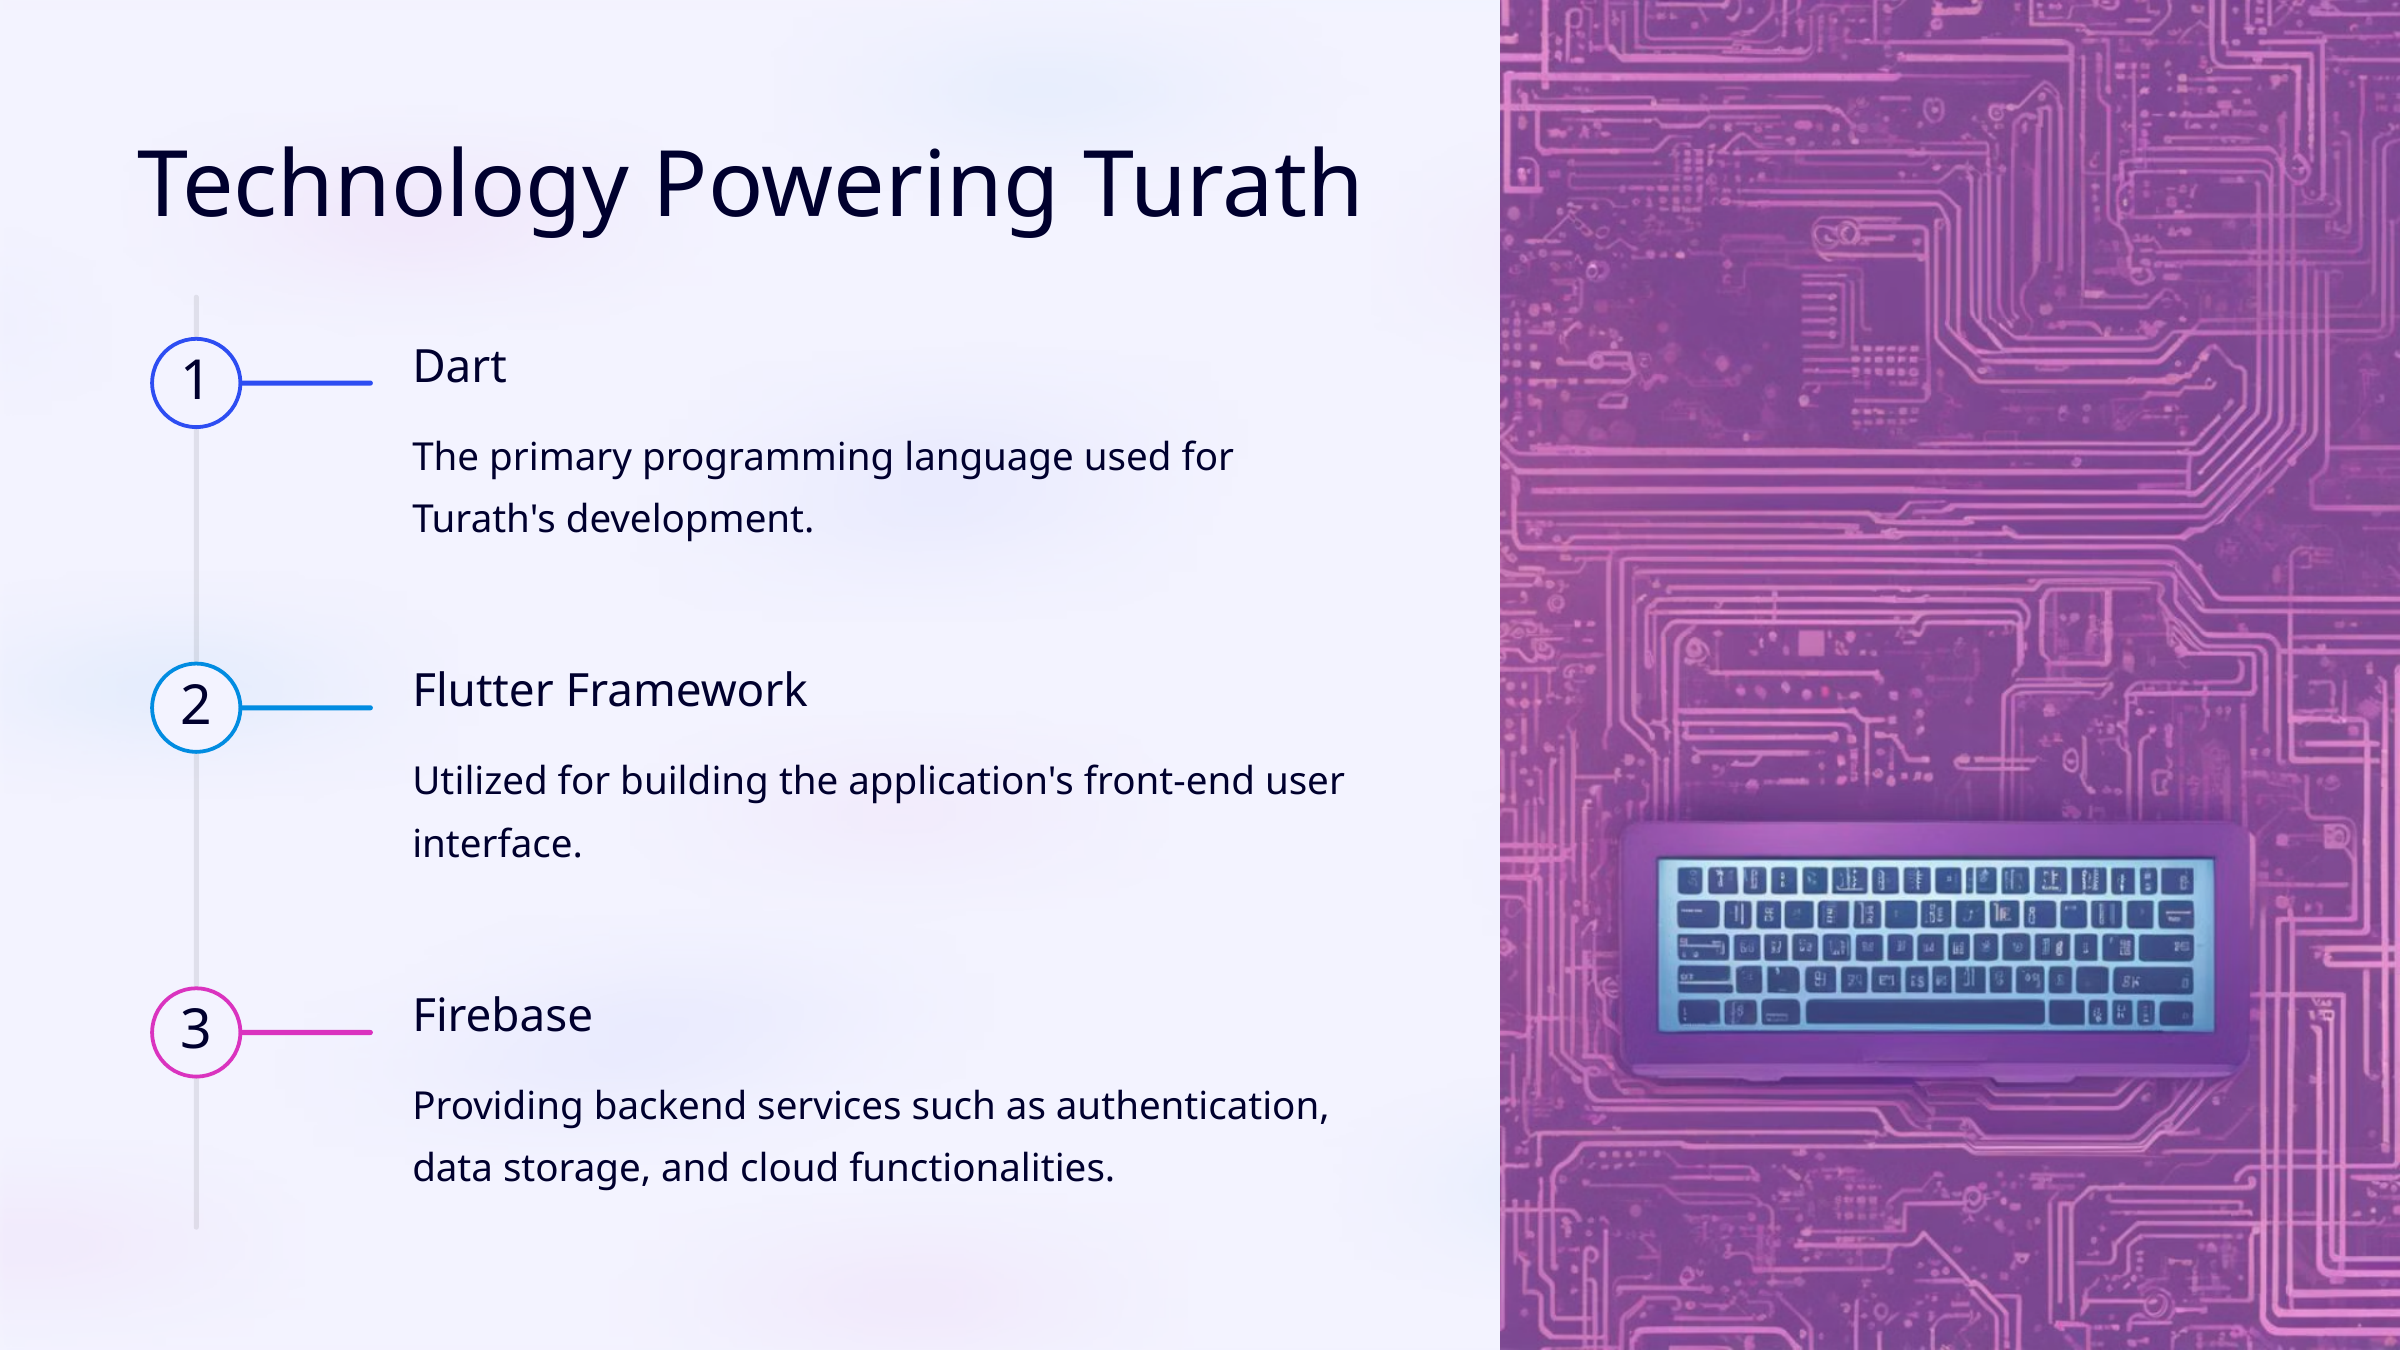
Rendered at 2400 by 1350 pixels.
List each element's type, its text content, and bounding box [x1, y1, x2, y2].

text_box 3 [179, 1004, 213, 1061]
text_box [193, 427, 199, 663]
text_box [241, 705, 373, 711]
text_box Firebase [412, 983, 875, 1042]
text_box Flutter Framework [412, 658, 875, 717]
text_box [152, 338, 241, 428]
text_box Technology Powering Turath [137, 120, 1344, 236]
text_box [152, 663, 241, 752]
text_box [152, 988, 241, 1077]
text_box [241, 1029, 373, 1036]
text_box [193, 1077, 199, 1230]
text_box Providing backend services such as authentication, data storage, and cloud functionalities. [412, 1064, 1363, 1191]
text_box 2 [179, 680, 213, 736]
text_box [193, 752, 199, 988]
text_box 1 [179, 355, 213, 411]
text_box [193, 294, 199, 338]
text_box Utilized for building the application's front-end user interface. [412, 739, 1363, 866]
text_box [241, 380, 373, 386]
text_box The primary programming language used for Turath's development. [412, 415, 1363, 541]
picture [1499, 0, 2400, 1350]
text_box Dart [412, 333, 875, 392]
